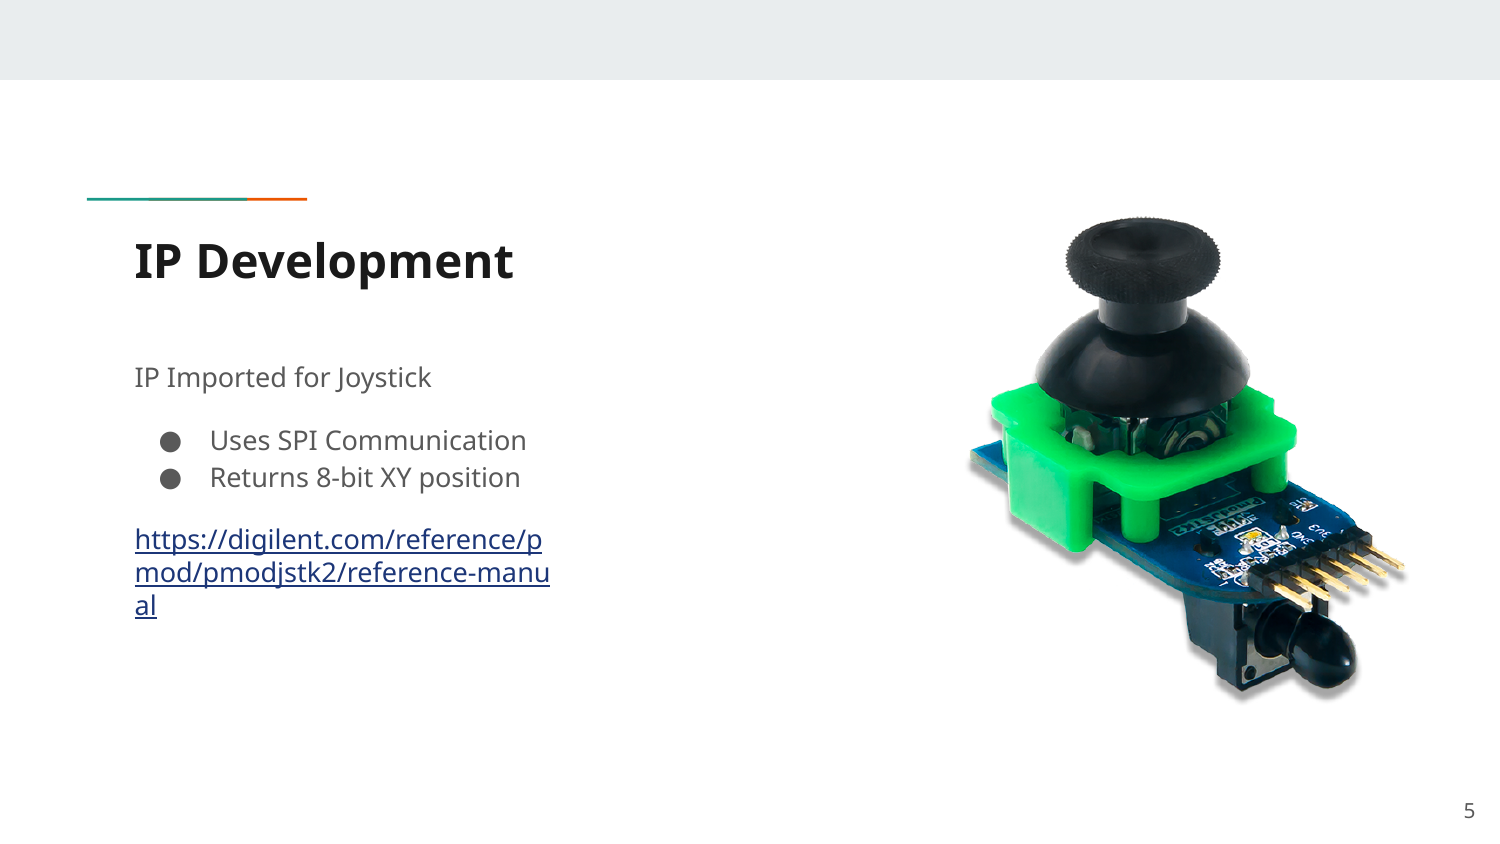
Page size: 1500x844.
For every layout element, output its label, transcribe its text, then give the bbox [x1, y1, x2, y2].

title IP Development [119, 216, 961, 305]
picture [963, 216, 1410, 707]
list IP Imported for Joystick Uses SPI Communication Returns 8-bit XY position https://digilent.com/reference/pmod/pmodjstk2/reference-manual [119, 341, 577, 712]
slide_number ‹#› [1400, 779, 1491, 844]
